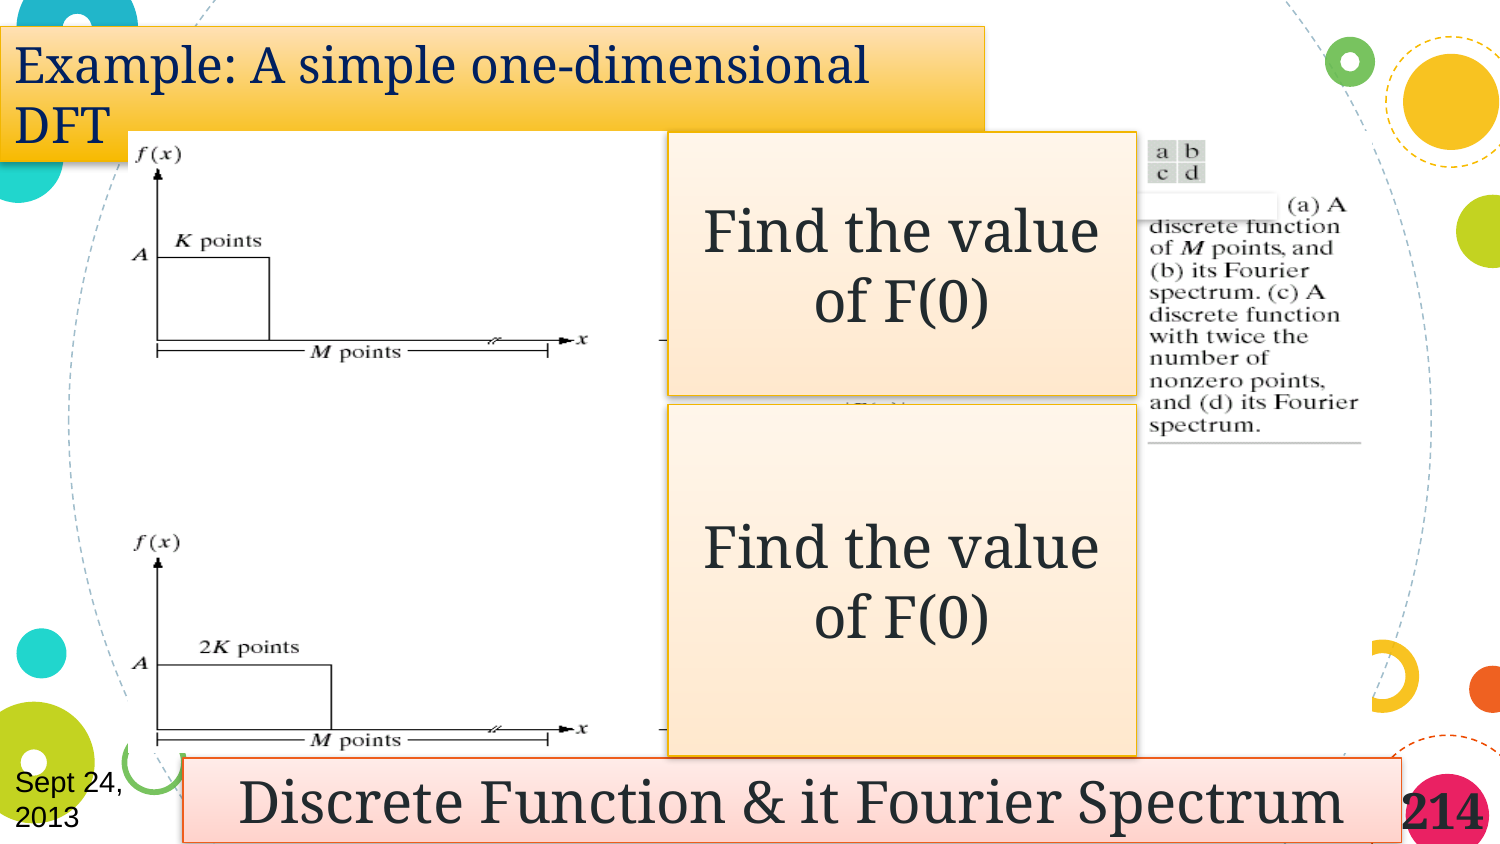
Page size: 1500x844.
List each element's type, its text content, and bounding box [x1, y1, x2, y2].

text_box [128, 131, 1372, 753]
text_box Discrete Function & it Fourier Spectrum [182, 757, 1402, 843]
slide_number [0, 755, 177, 815]
text_box Example: A simple one-dimensional DFT [0, 26, 985, 162]
slide_number 214 [1405, 764, 1500, 844]
